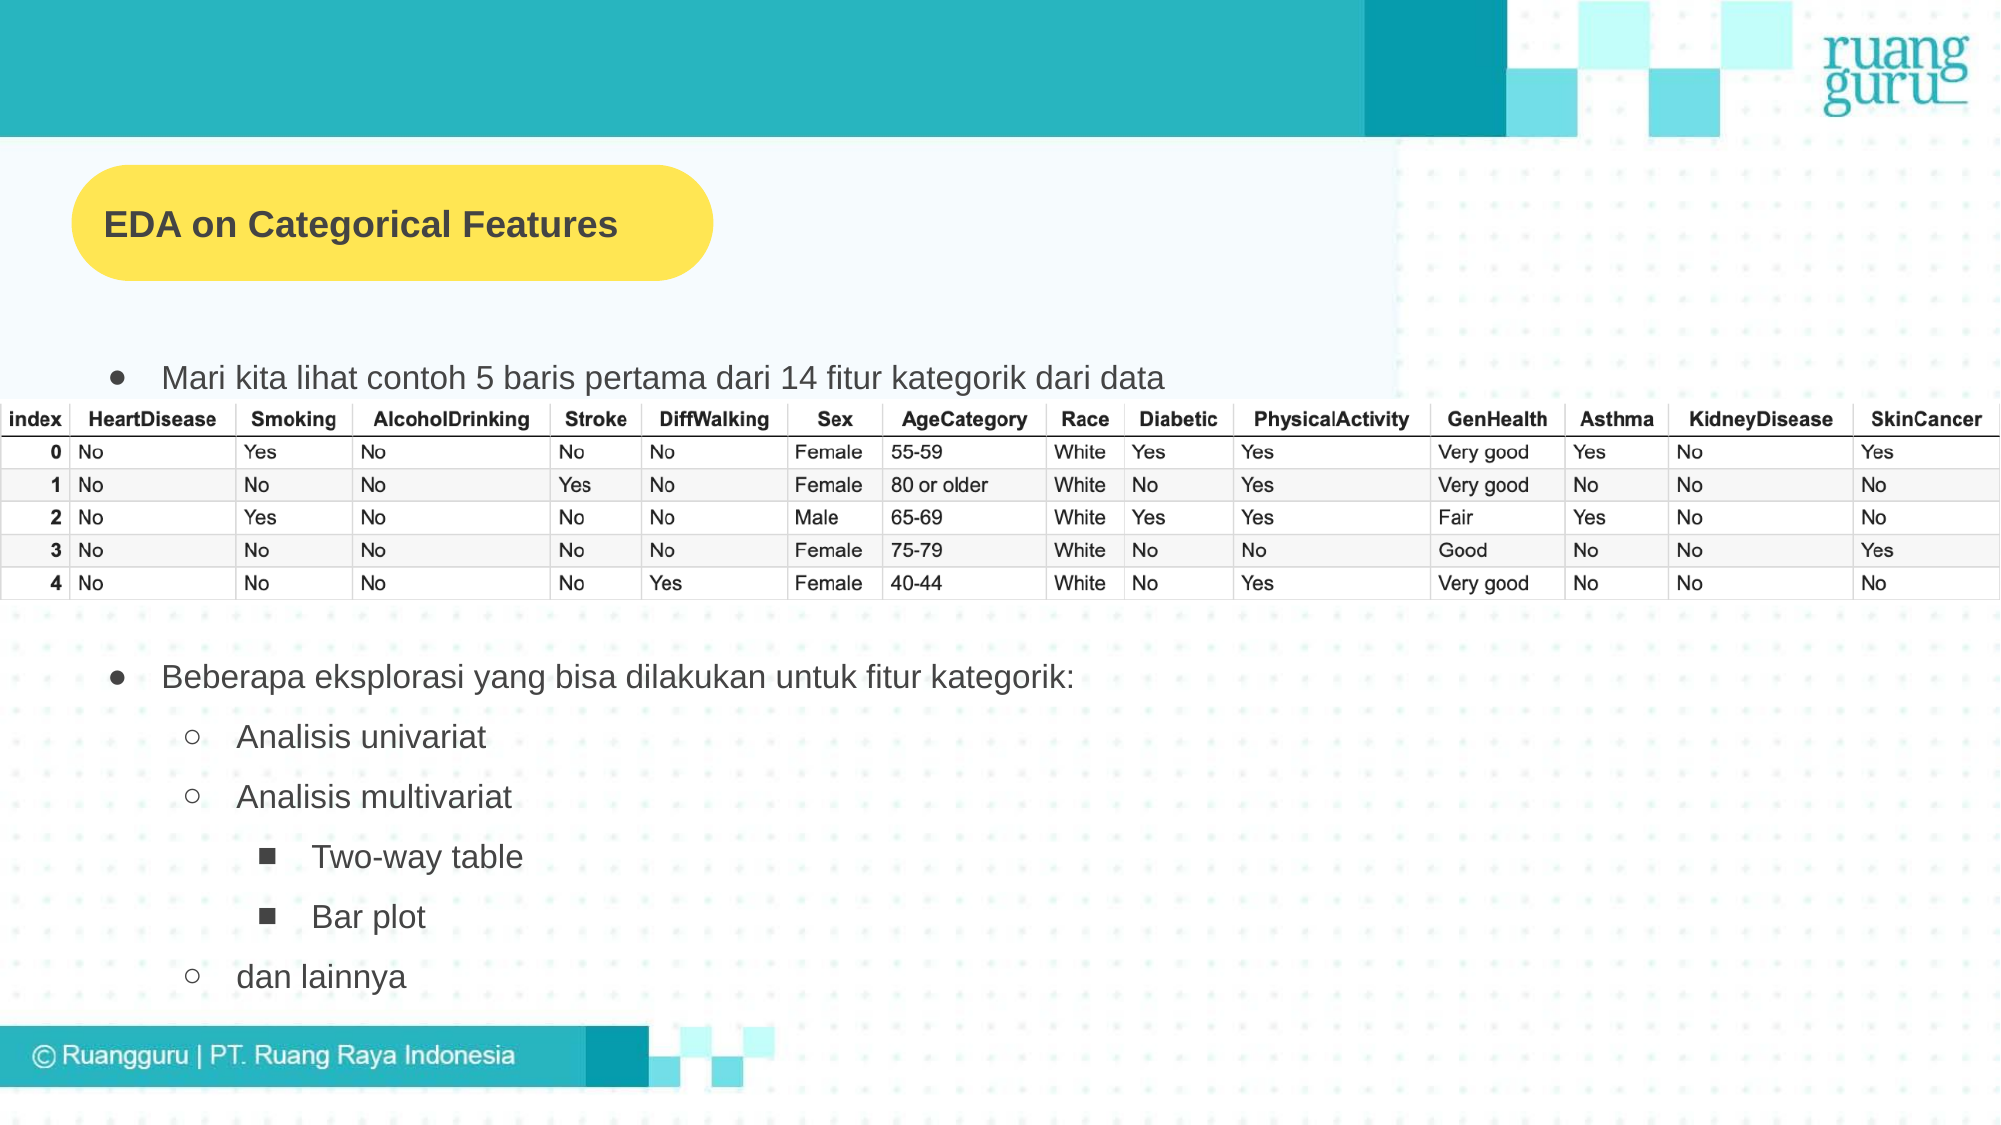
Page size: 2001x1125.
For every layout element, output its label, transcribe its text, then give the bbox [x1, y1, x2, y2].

text_box Mari kita lihat contoh 5 baris pertama dari 14 fitur kategorik dari data Beberapa eksplorasi yang bisa dilakukan untuk fitur kategorik: Analisis univariat Analisis multivariat Two-way table Bar plot dan lainnya [71, 328, 1843, 398]
picture [0, 0, 2001, 1125]
text_box EDA on Categorical Features [71, 164, 714, 281]
text_box Mari kita lihat contoh 5 baris pertama dari 14 fitur kategorik dari data Beberapa eksplorasi yang bisa dilakukan untuk fitur kategorik: Analisis univariat Analisis multivariat Two-way table Bar plot dan lainnya [71, 611, 1843, 934]
